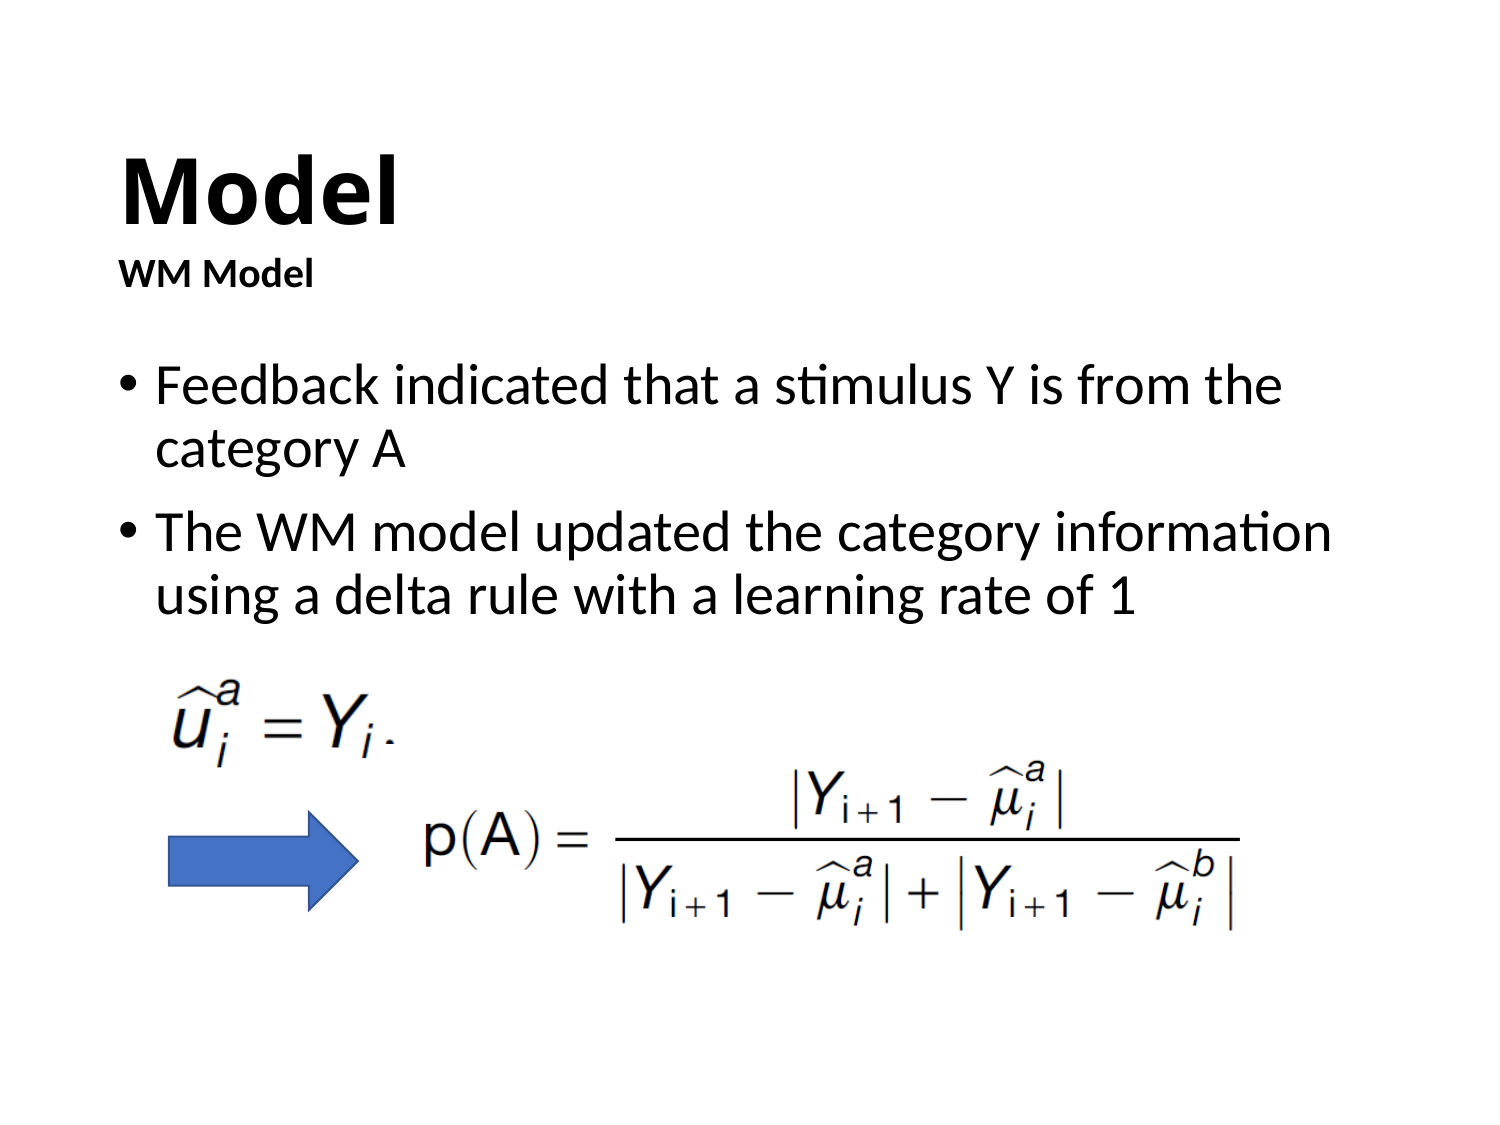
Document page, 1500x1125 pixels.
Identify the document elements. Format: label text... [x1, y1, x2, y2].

picture [133, 656, 1302, 978]
list Feedback indicated that a stimulus Y is from the category A The WM model updated the category information using a delta rule with a learning rate of 1 [103, 347, 1397, 974]
title Model [103, 85, 1397, 244]
text_box [167, 809, 360, 913]
list WM Model [103, 244, 1397, 318]
